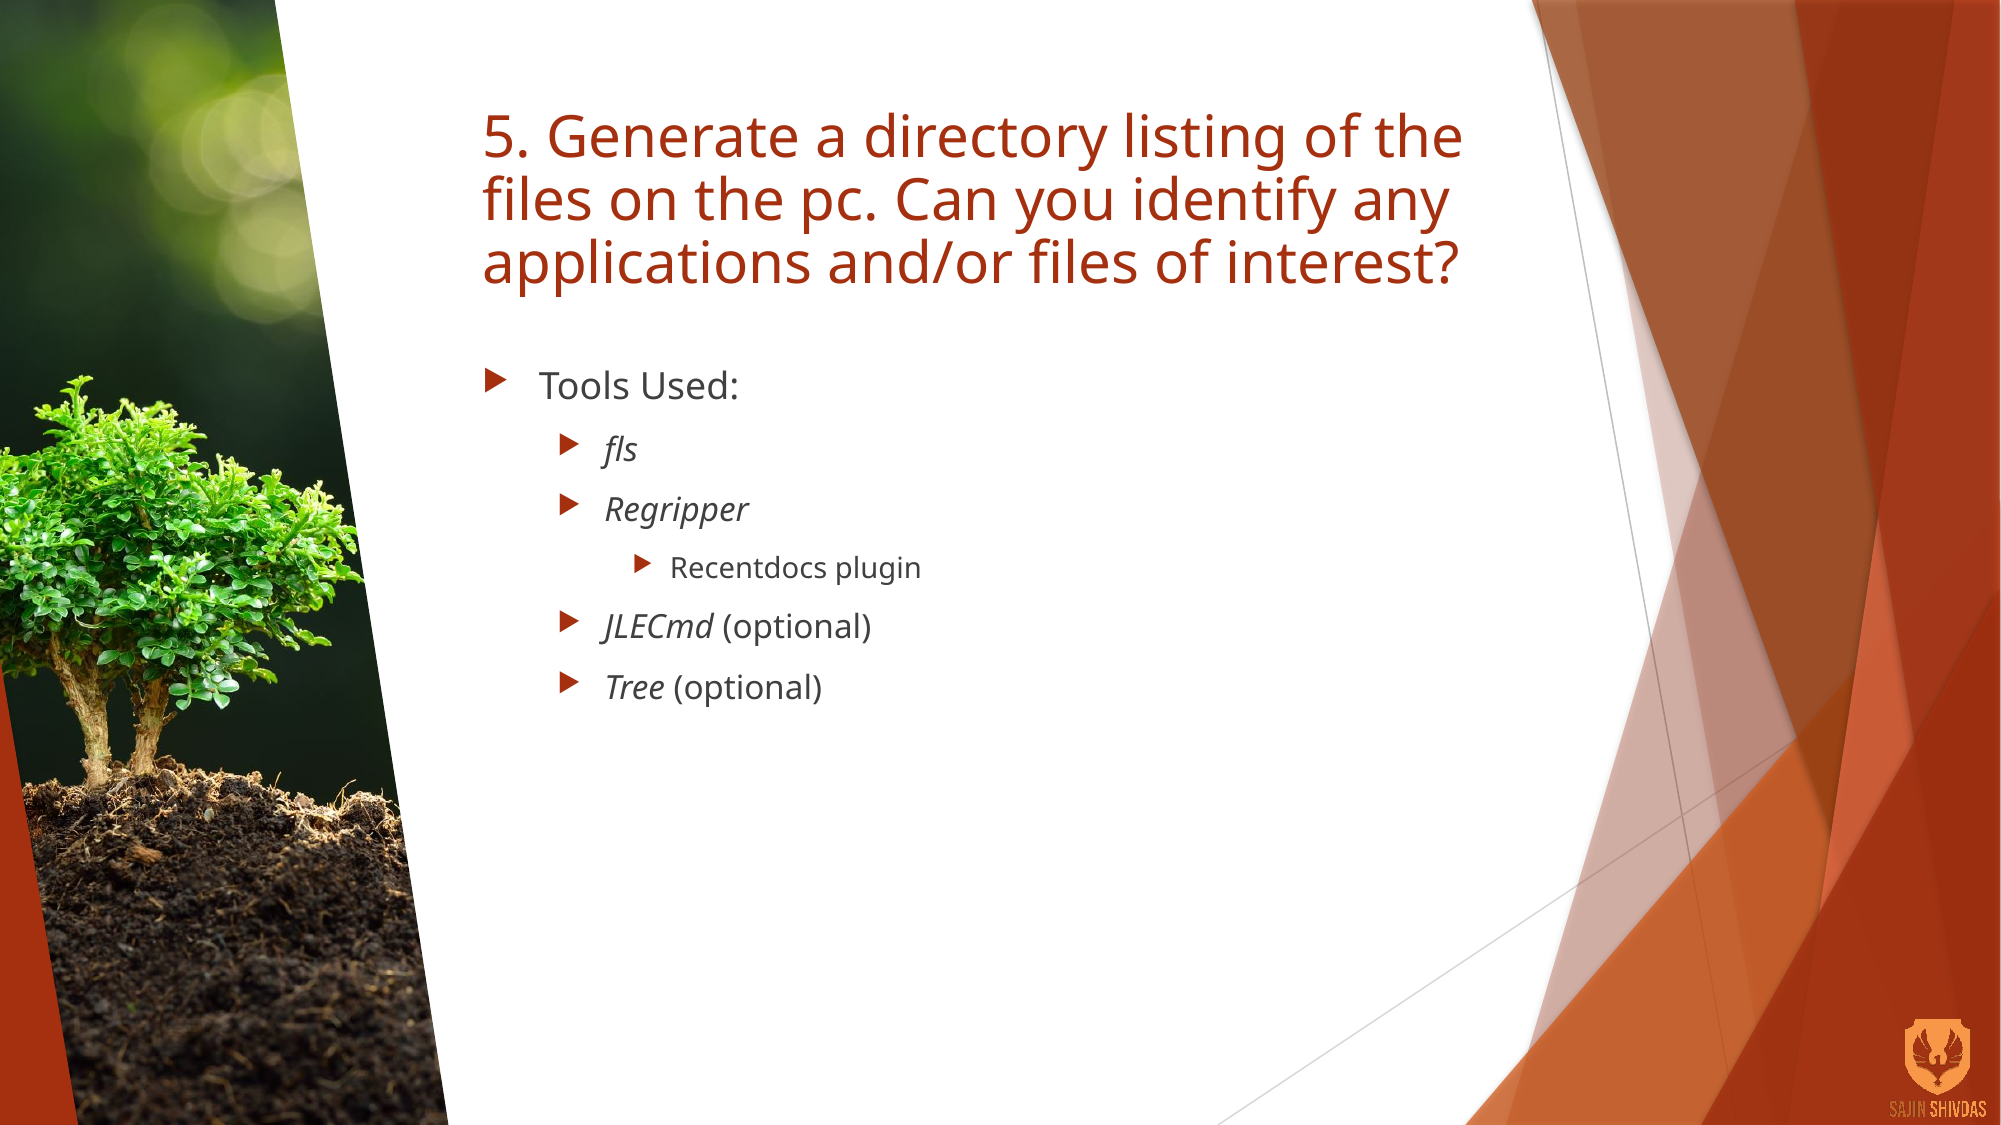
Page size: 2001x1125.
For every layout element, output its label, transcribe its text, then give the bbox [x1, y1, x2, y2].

picture [1876, 1007, 2000, 1125]
list Tools Used: fls Regripper Recentdocs plugin JLECmd (optional) Tree (optional) [467, 354, 1522, 992]
picture [0, 0, 449, 1125]
title 5. Generate a directory listing of the files on the pc. Can you identify any applications and/or files of interest? [467, 99, 1522, 317]
